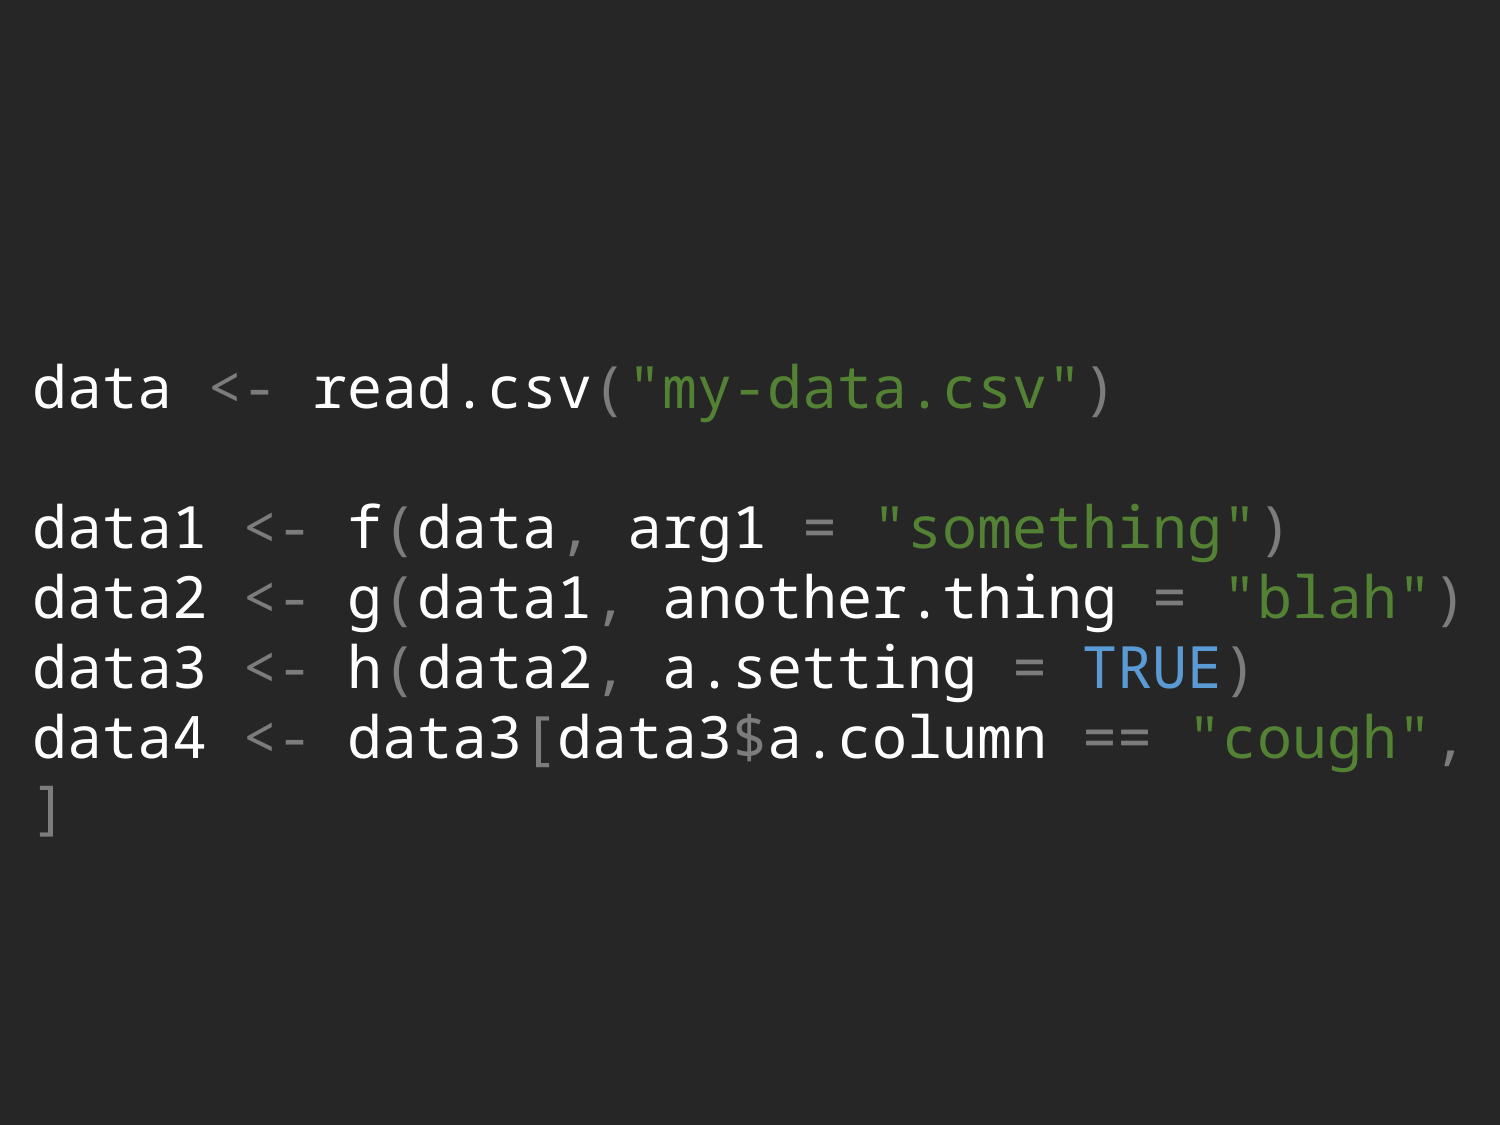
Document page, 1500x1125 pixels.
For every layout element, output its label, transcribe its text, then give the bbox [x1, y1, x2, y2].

text_box data <- read.csv("my-data.csv") data1 <- f(data, arg1 = "something") data2 <- g(data1, another.thing = "blah") data3 <- h(data2, a.setting = TRUE) data4 <- data3[data3$a.column == "cough", ] [17, 342, 1483, 848]
